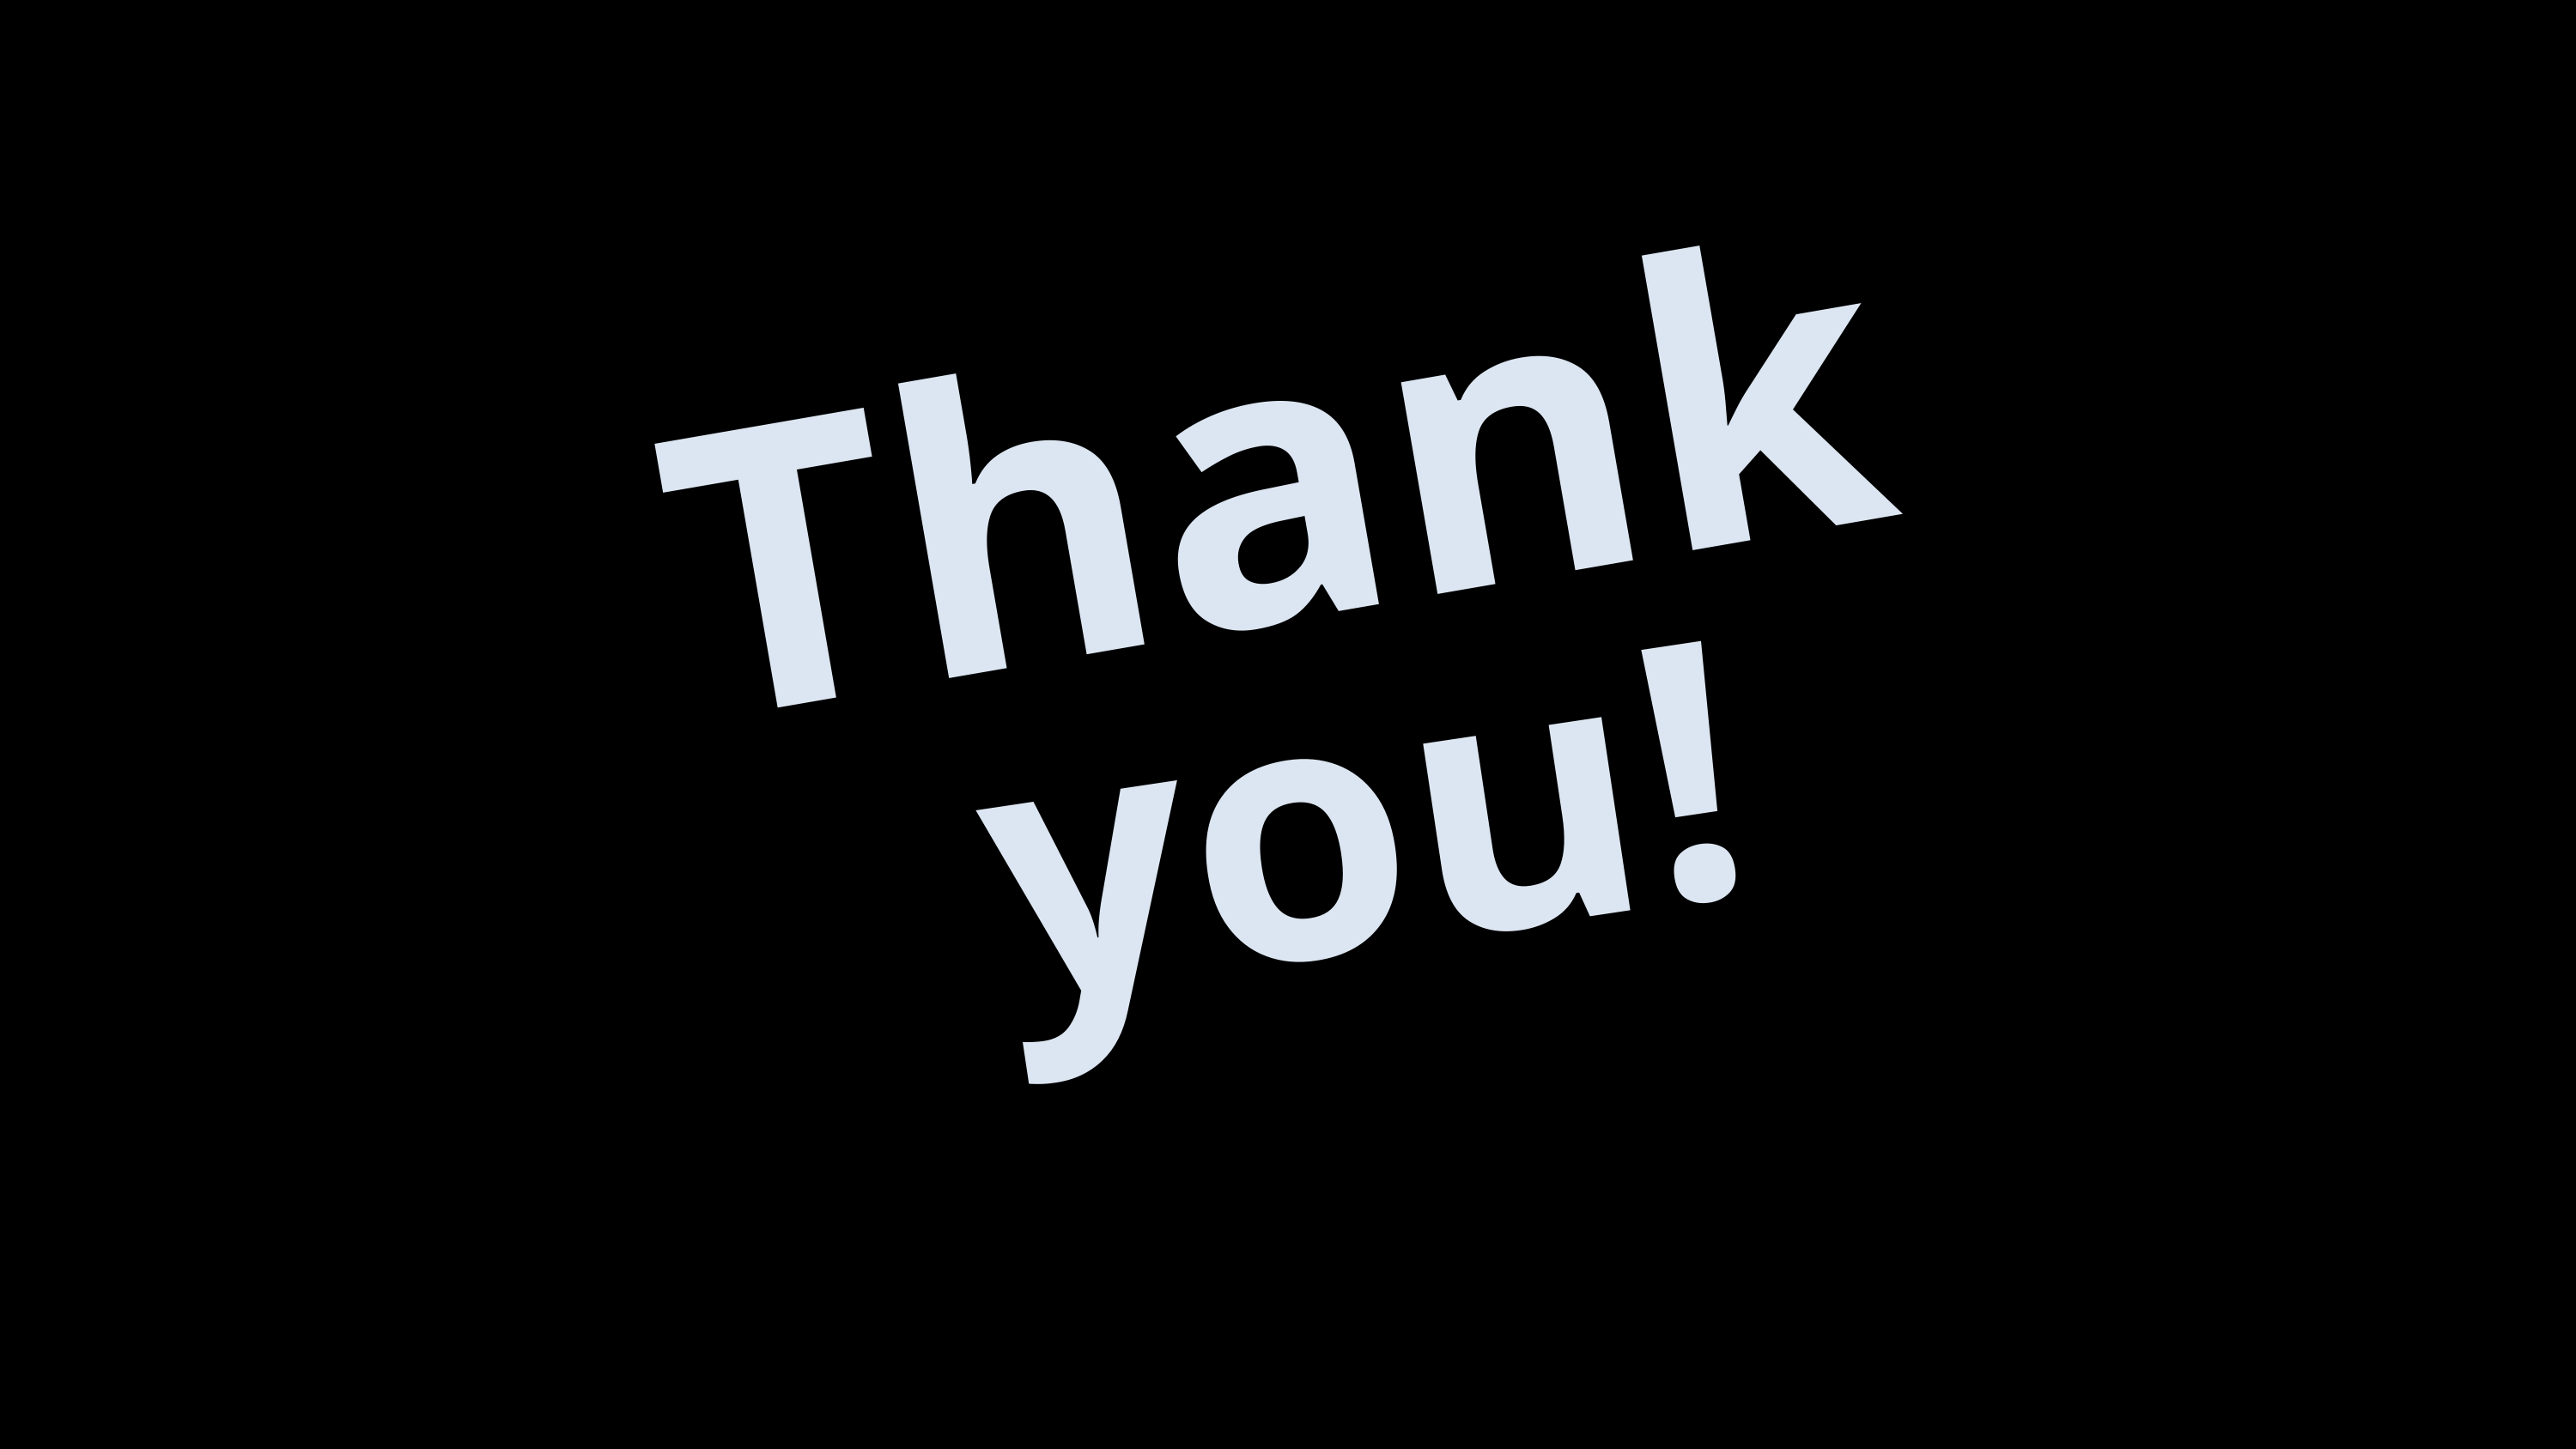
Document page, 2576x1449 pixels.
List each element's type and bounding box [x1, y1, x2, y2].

text_box [594, 315, 1993, 1022]
